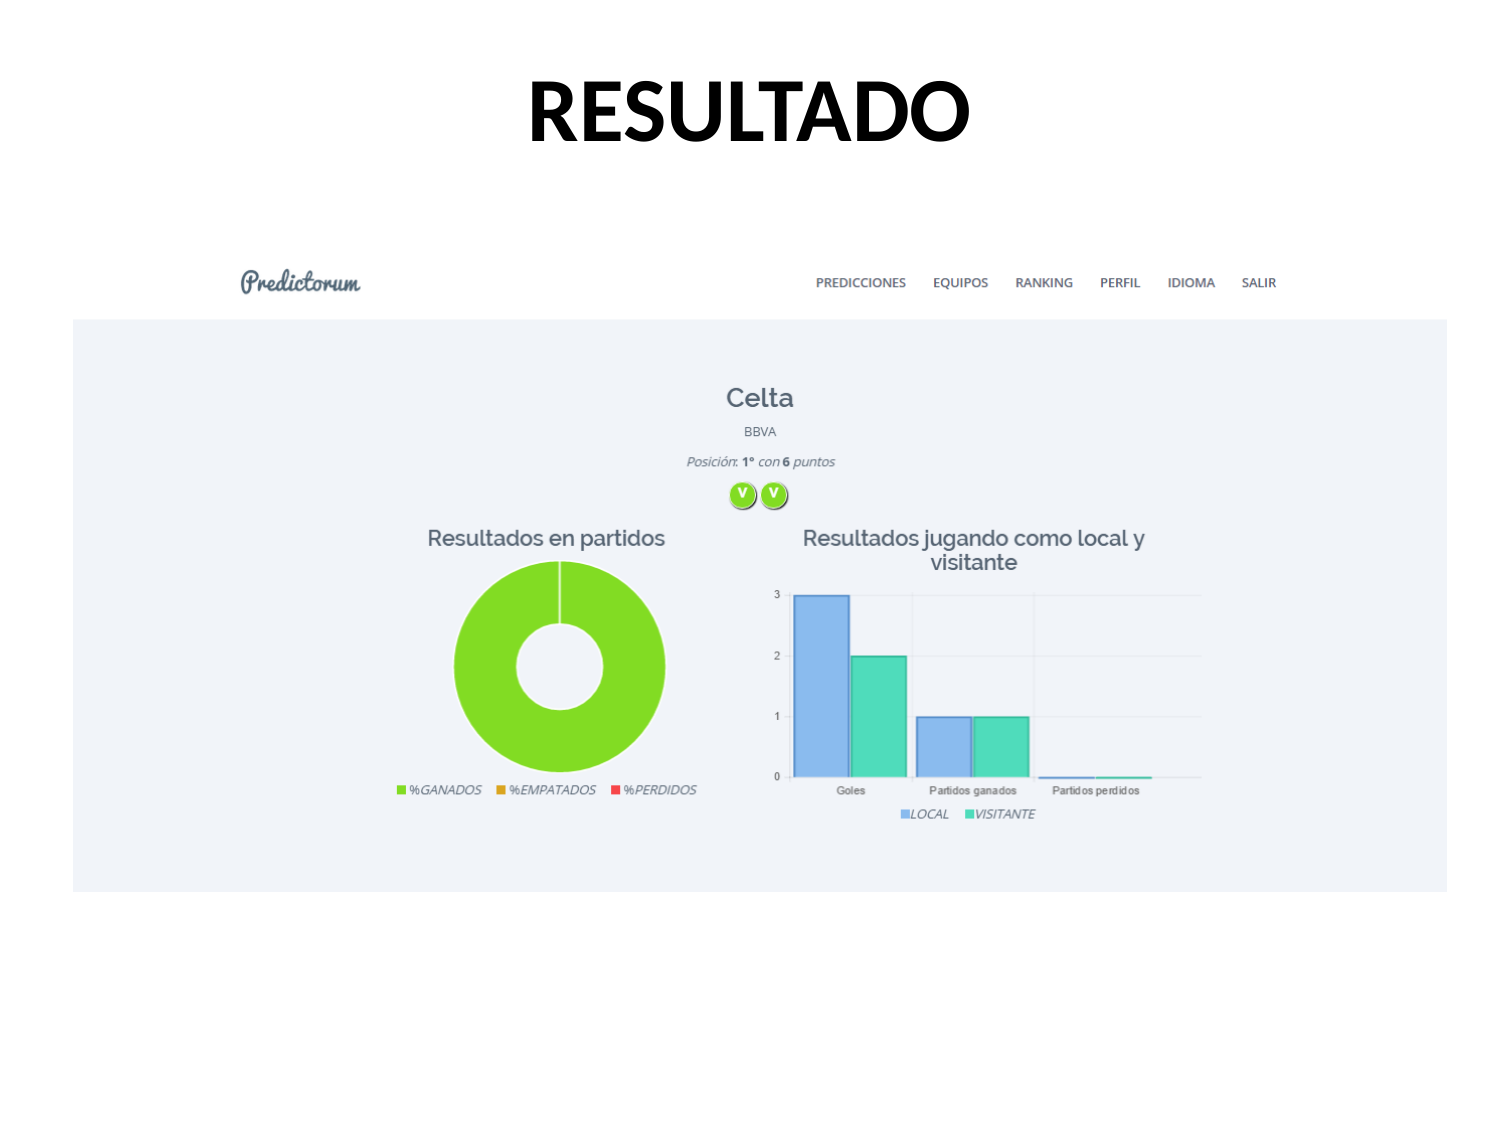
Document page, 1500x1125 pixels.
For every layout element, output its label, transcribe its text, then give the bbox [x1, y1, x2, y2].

picture [72, 244, 1448, 892]
text_box RESULTADO [53, 42, 1447, 168]
